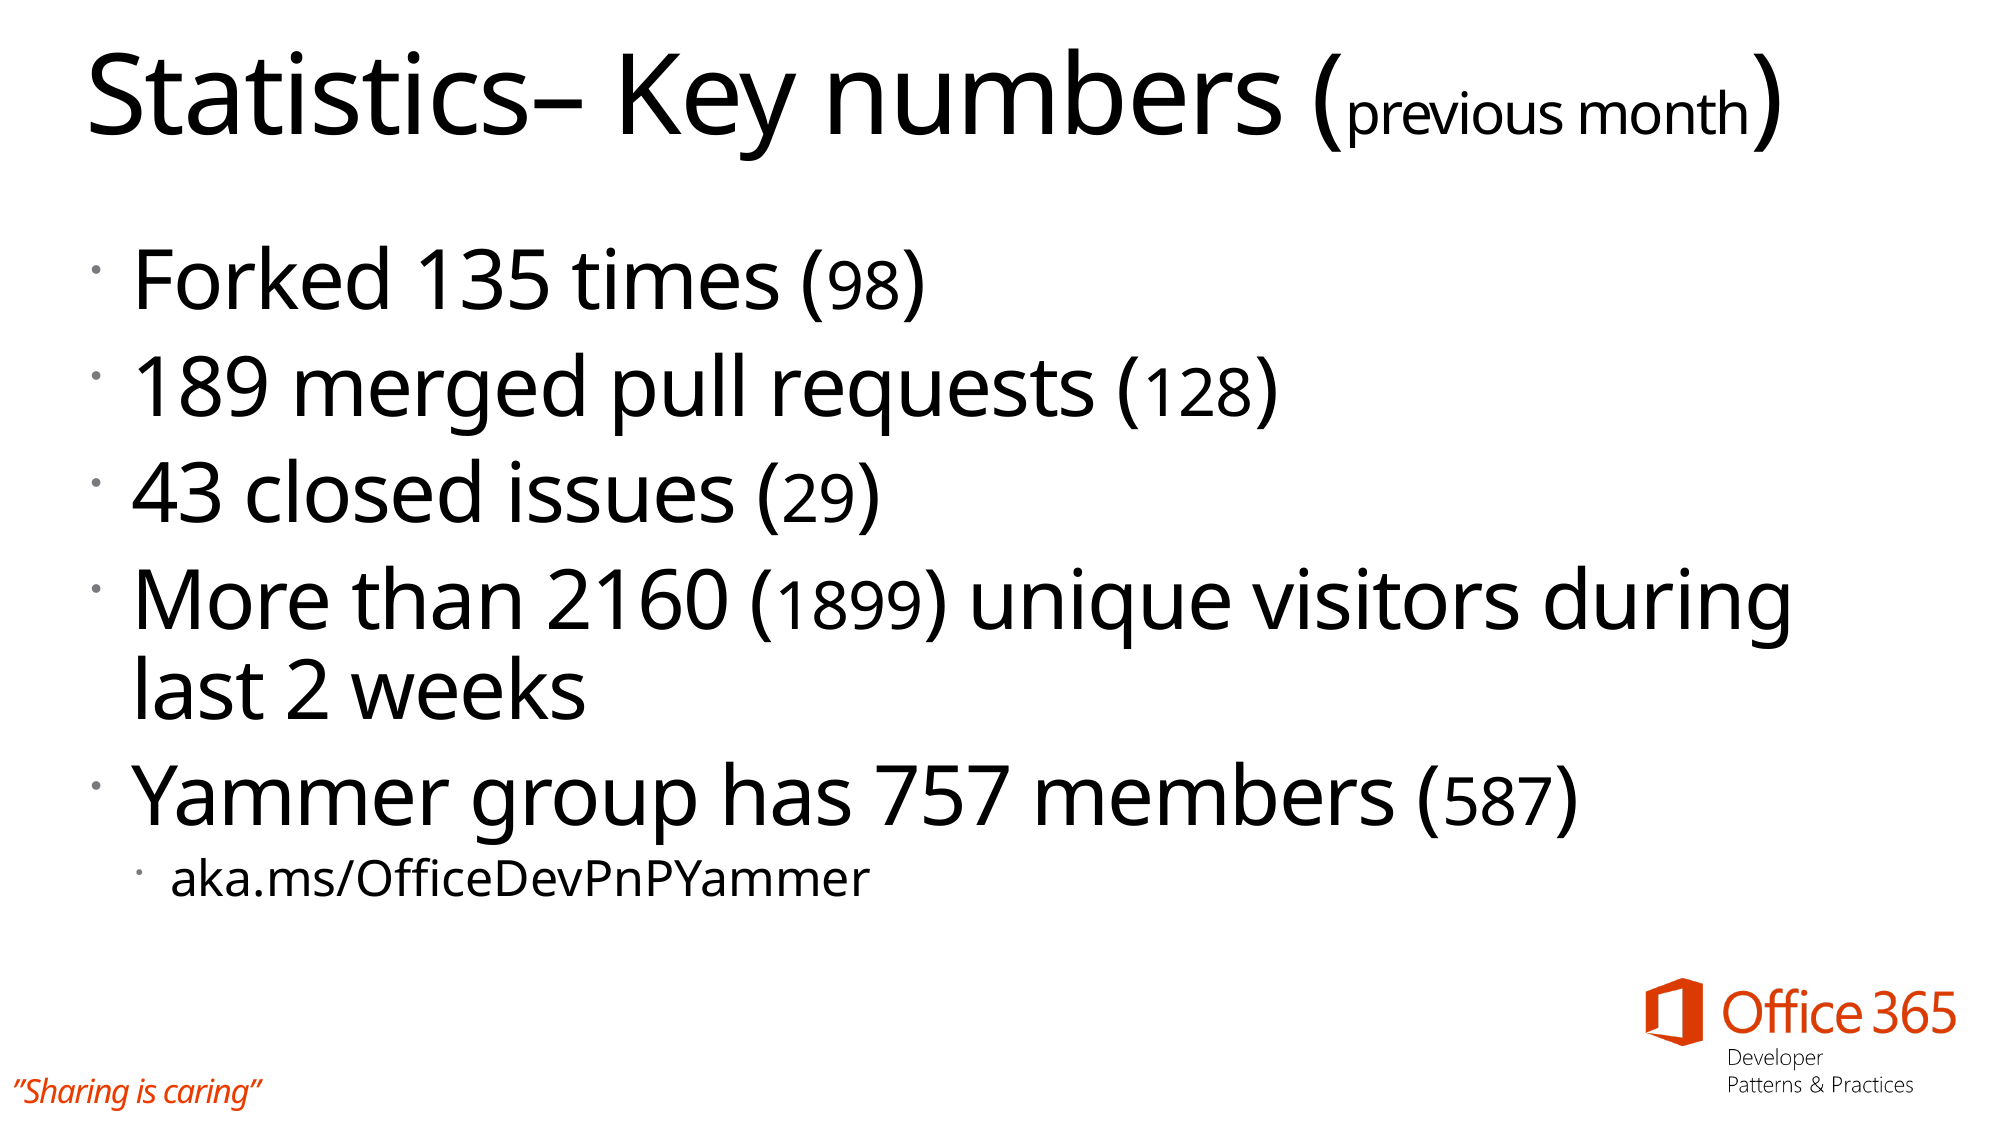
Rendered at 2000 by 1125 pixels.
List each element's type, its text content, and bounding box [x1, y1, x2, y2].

list Forked 135 times (98) 189 merged pull requests (128) 43 closed issues (29) More than 2160 (1899) unique visitors during last 2 weeks Yammer group has 757 members (587) aka.ms/OfficeDevPnPYammer [85, 237, 1914, 573]
title Statistics– Key numbers (previous month) [85, 37, 1914, 161]
picture [1616, 948, 1983, 1111]
